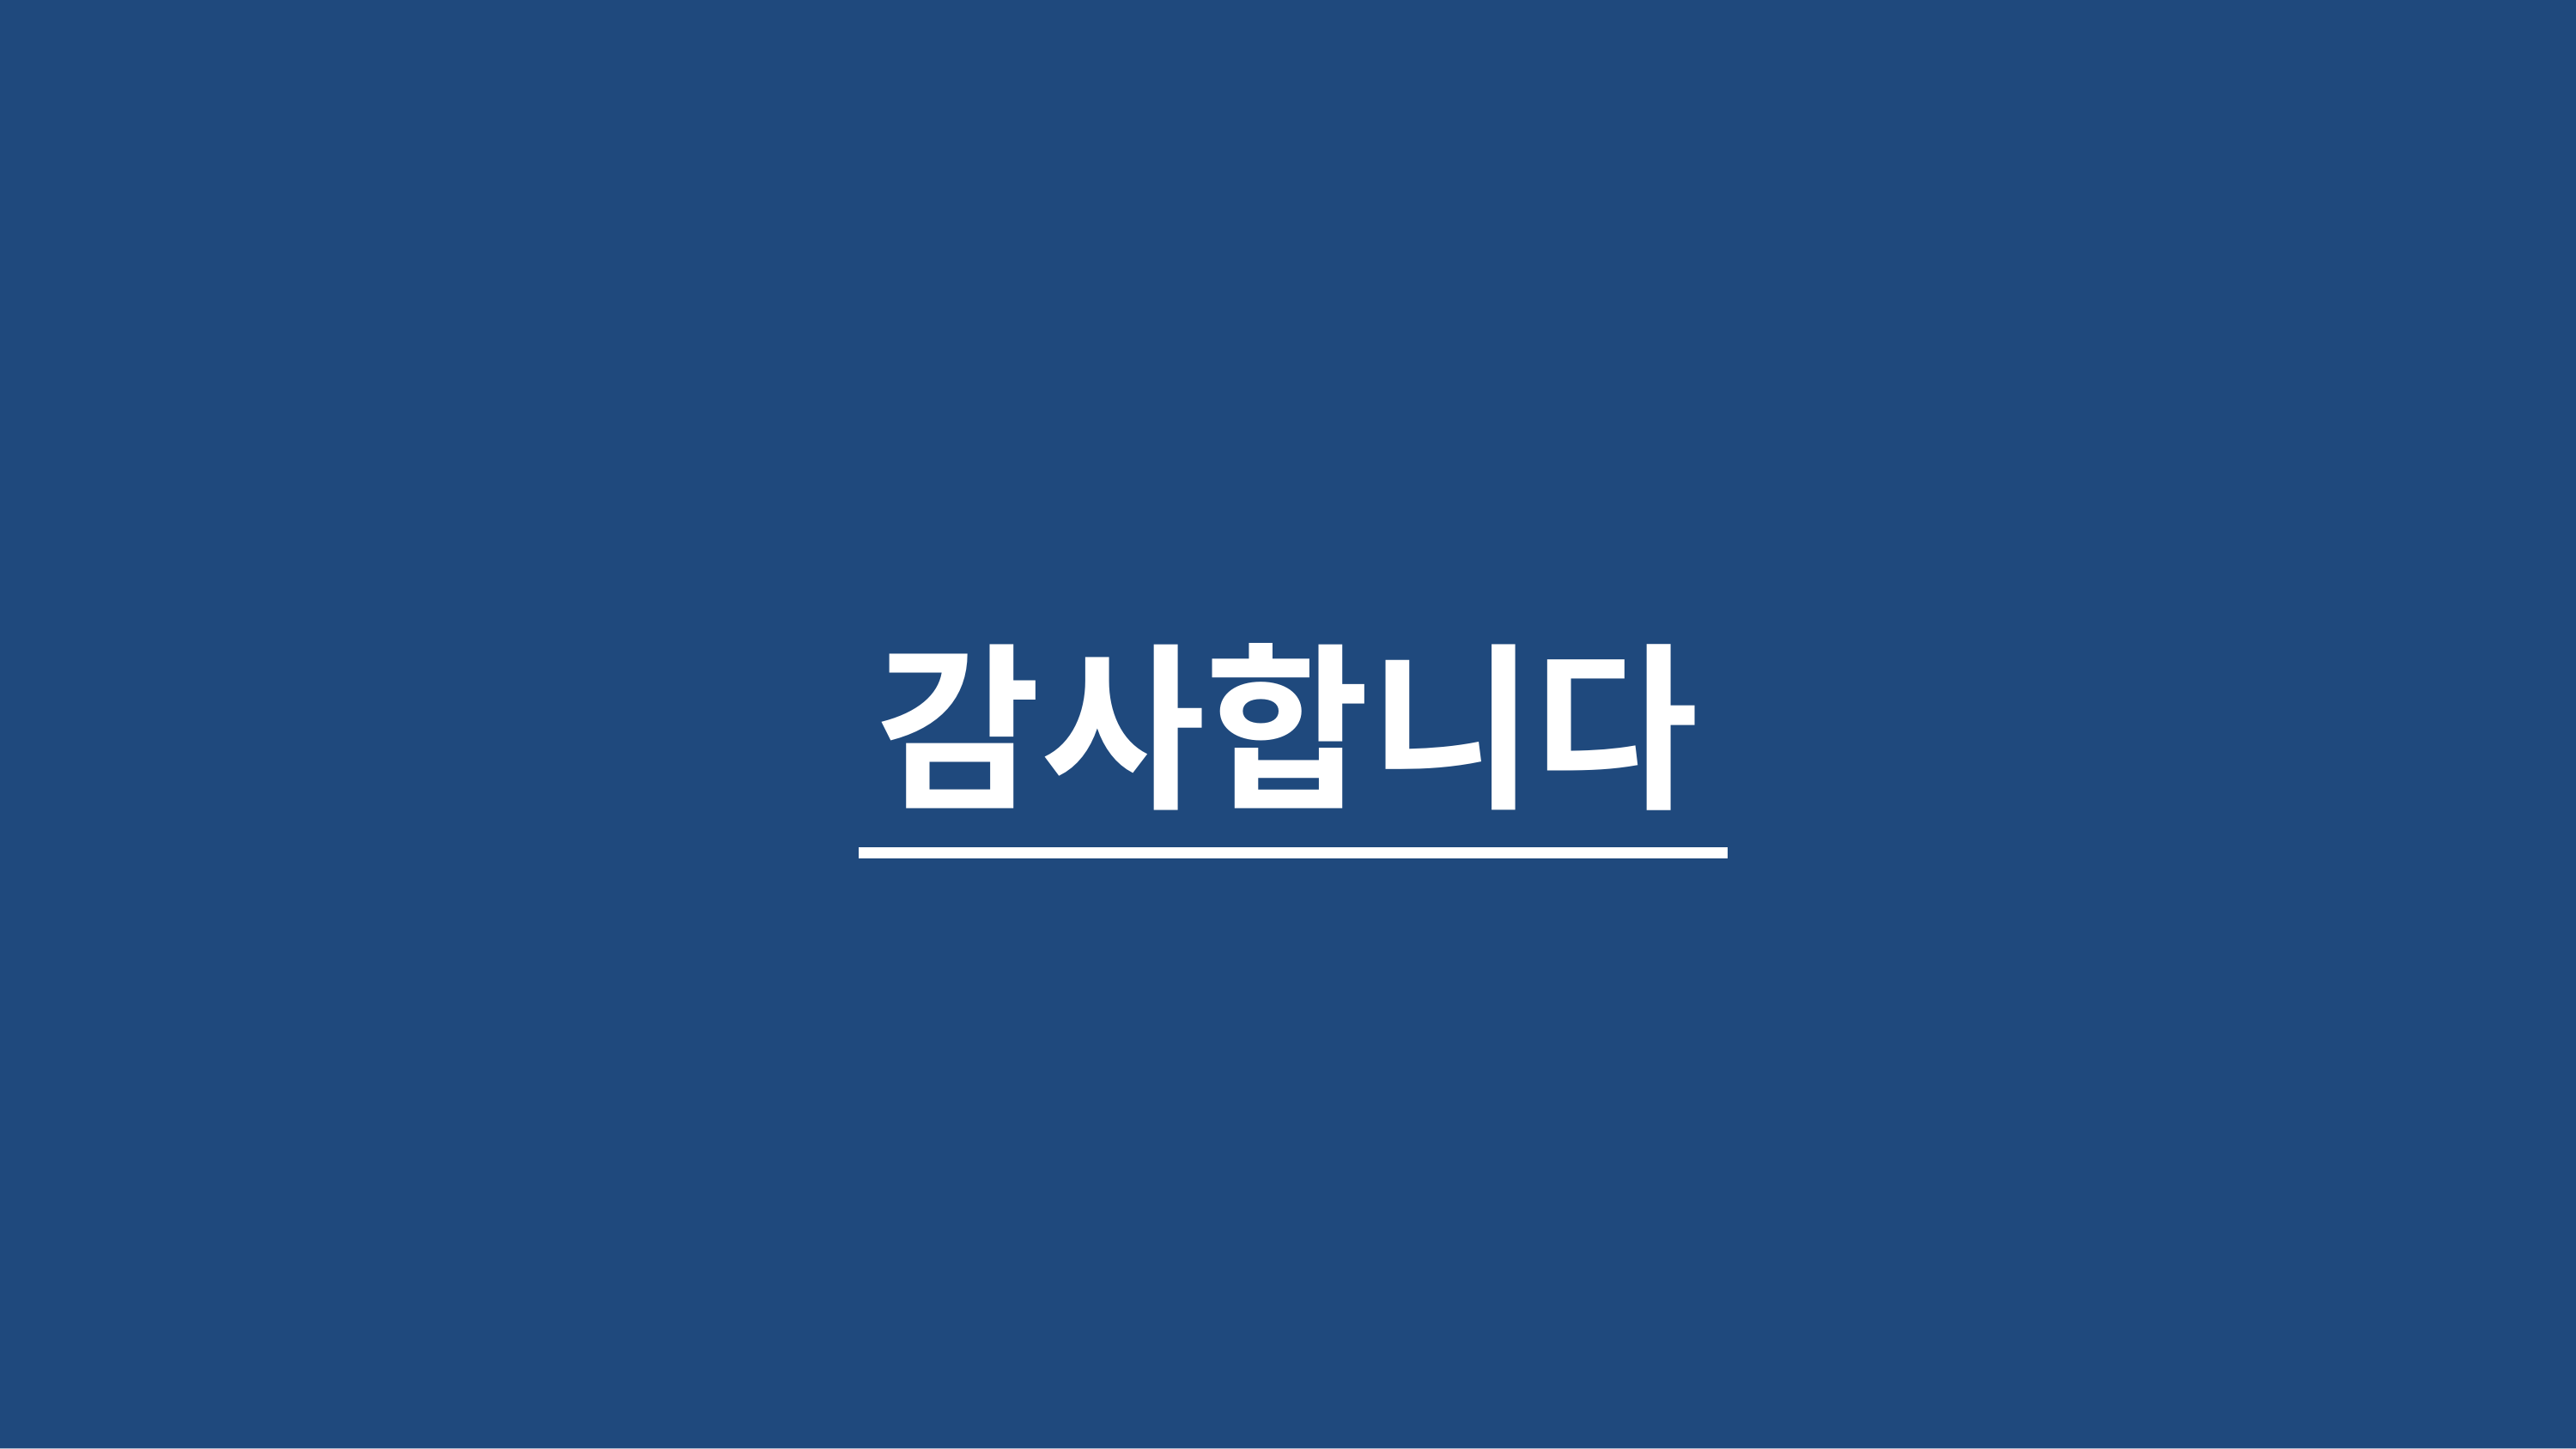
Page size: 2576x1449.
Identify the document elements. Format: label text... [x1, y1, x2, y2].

text_box [0, 0, 2576, 1449]
text_box 감사합니다 [591, 609, 1984, 837]
